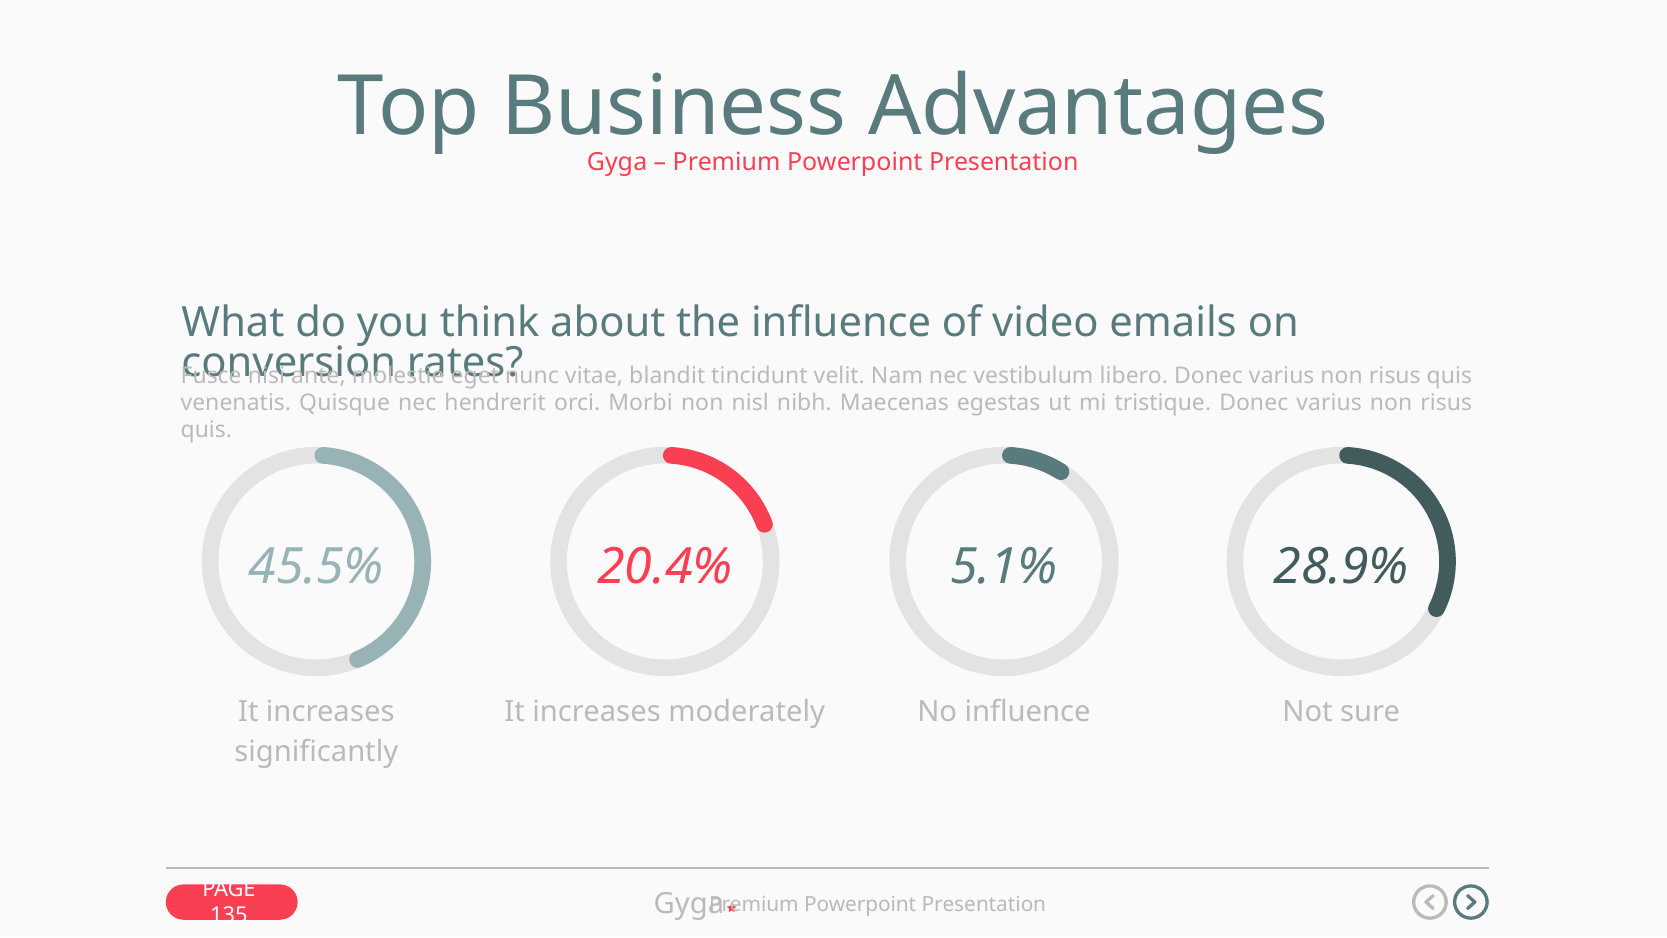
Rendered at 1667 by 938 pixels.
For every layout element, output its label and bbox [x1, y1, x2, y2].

text_box [139, 680, 1519, 775]
text_box [896, 454, 1112, 669]
text_box [165, 298, 1490, 450]
text_box [1234, 454, 1449, 669]
list [0, 43, 1667, 185]
text_box [557, 454, 772, 669]
text_box [209, 454, 424, 669]
